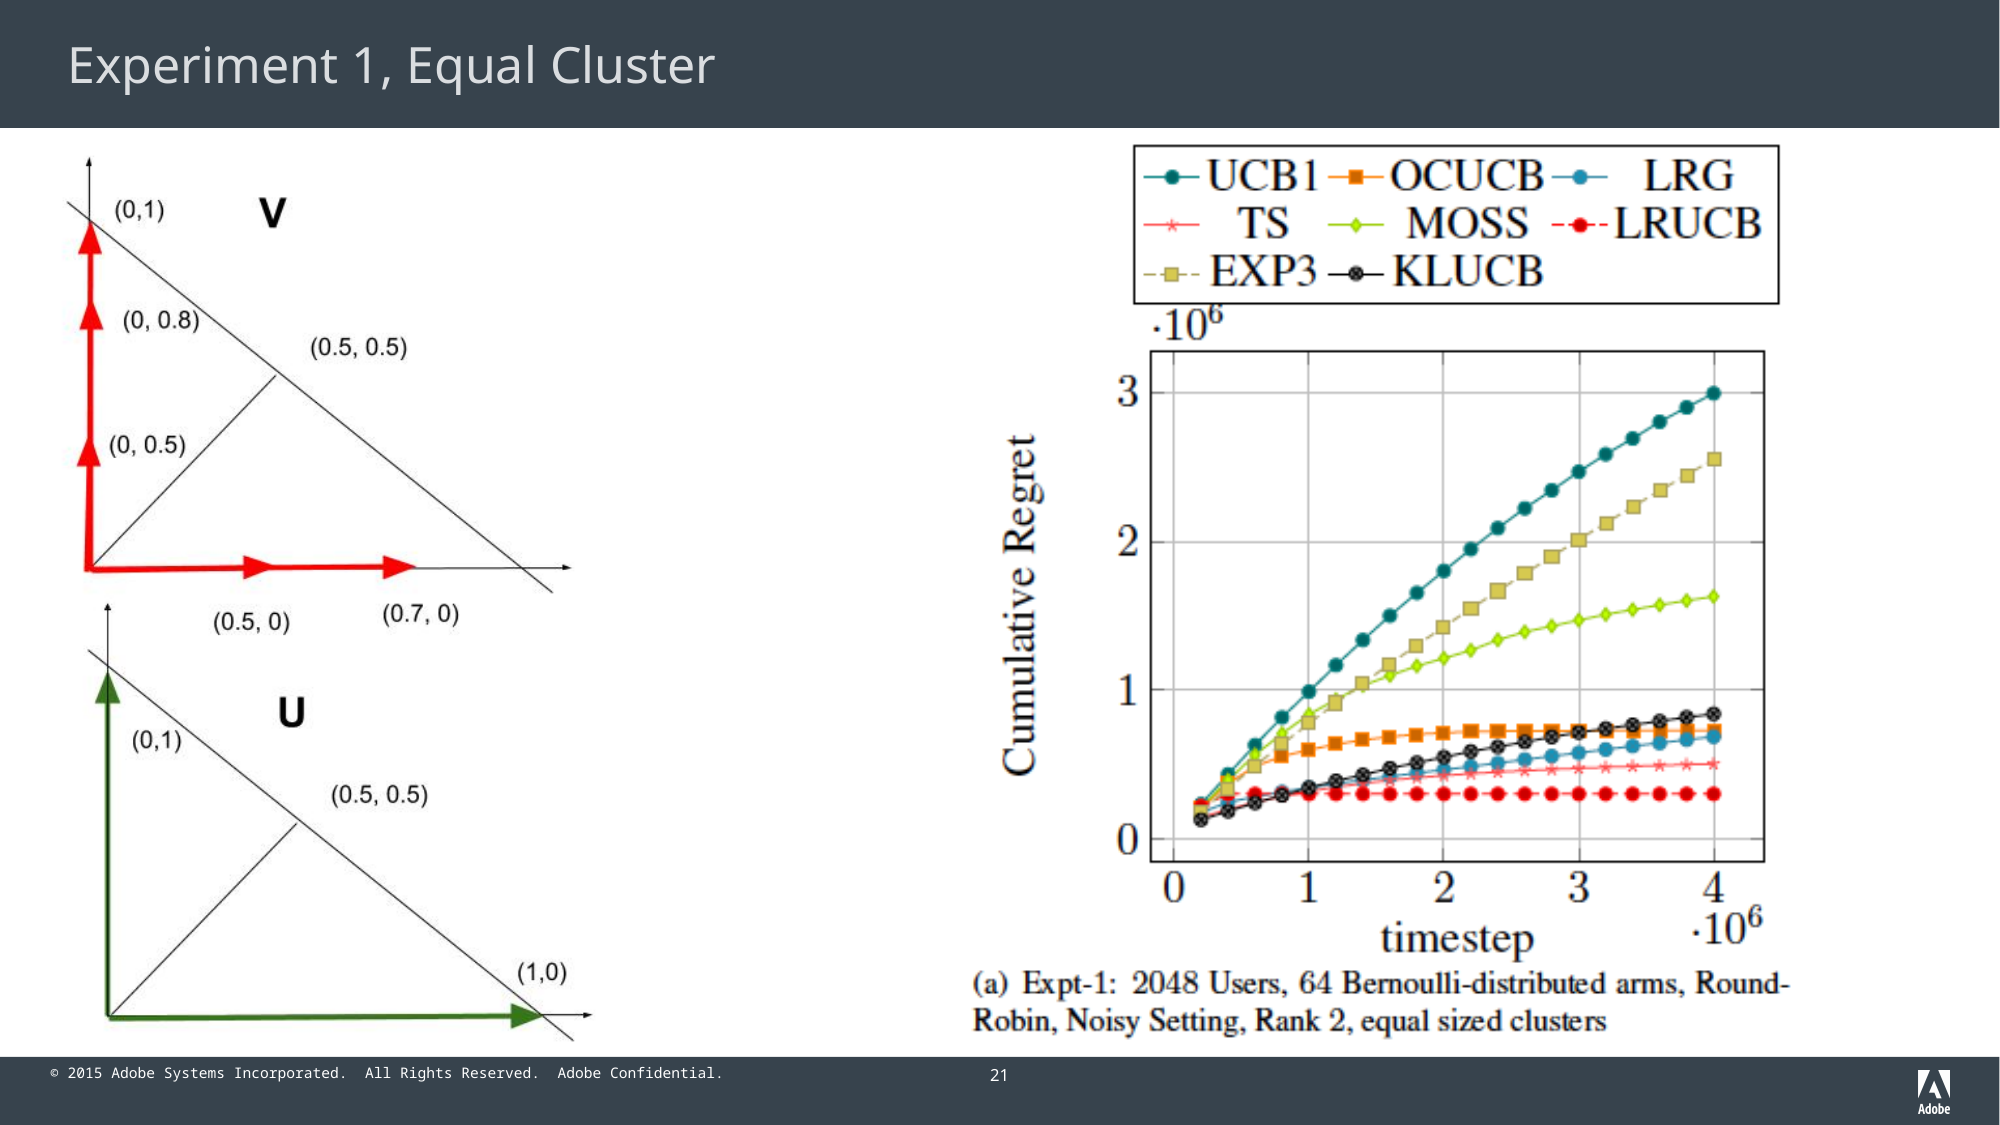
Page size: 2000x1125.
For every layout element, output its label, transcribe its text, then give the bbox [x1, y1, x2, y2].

slide_number 21 [916, 1062, 1083, 1091]
picture [42, 134, 651, 1048]
picture [968, 134, 1803, 1048]
title Experiment 1, Equal Cluster [49, 30, 1950, 98]
picture [1918, 1070, 1950, 1114]
